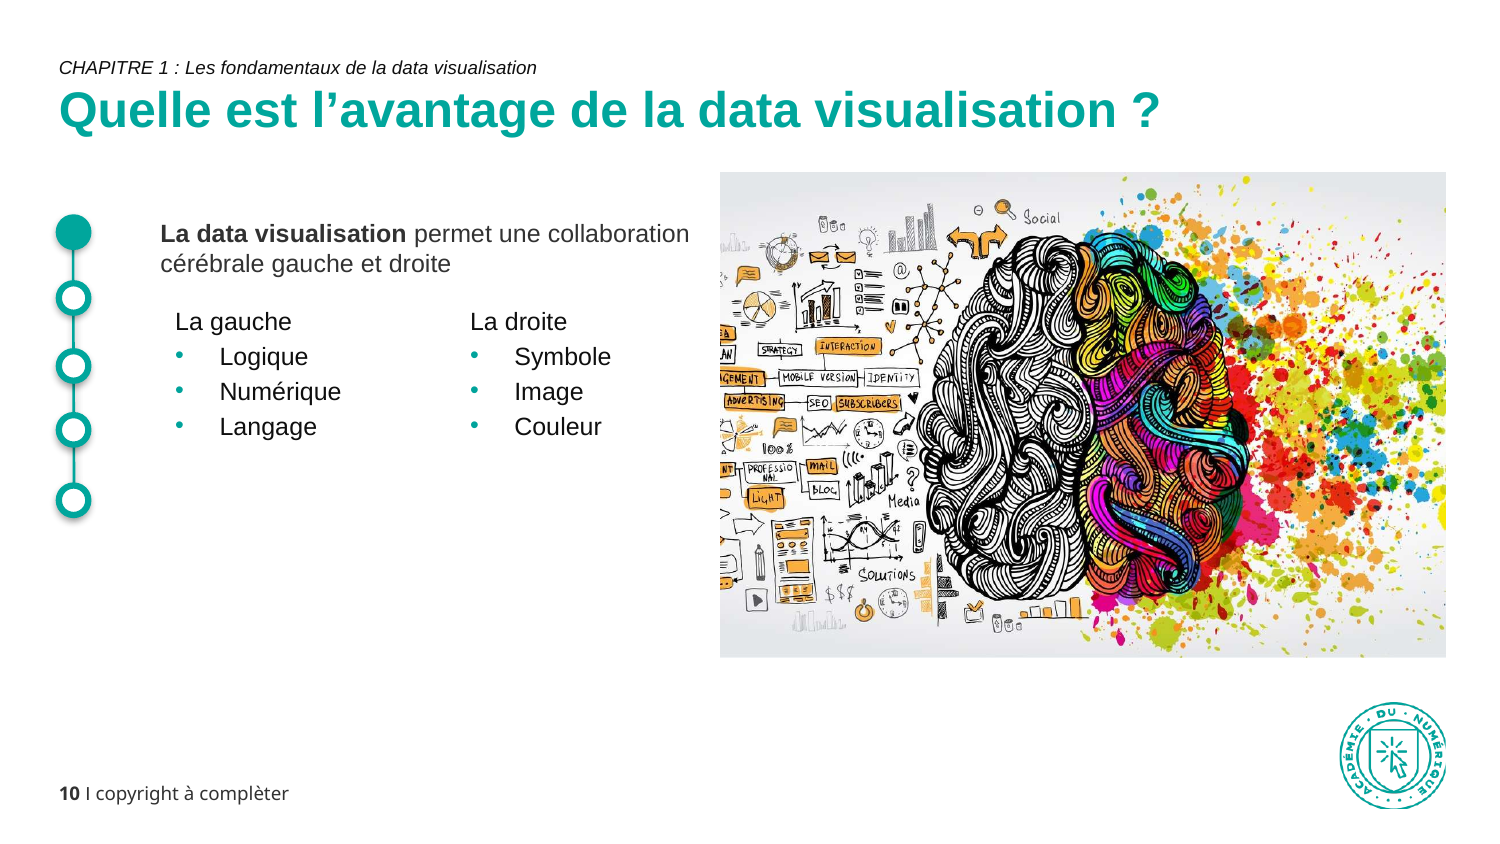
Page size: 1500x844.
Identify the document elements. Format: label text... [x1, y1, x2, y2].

text_box La droite Symbole Image Couleur [455, 297, 783, 771]
text_box La gauche Logique Numérique Langage [160, 297, 455, 771]
picture [720, 172, 1446, 659]
text_box La data visualisation permet une collaboration cérébrale gauche et droite [160, 217, 715, 297]
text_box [58, 217, 89, 516]
text_box Quelle est l’avantage de la data visualisation ? [58, 77, 1446, 155]
text_box CHAPITRE 1 : Les fondamentaux de la data visualisation [58, 55, 650, 77]
